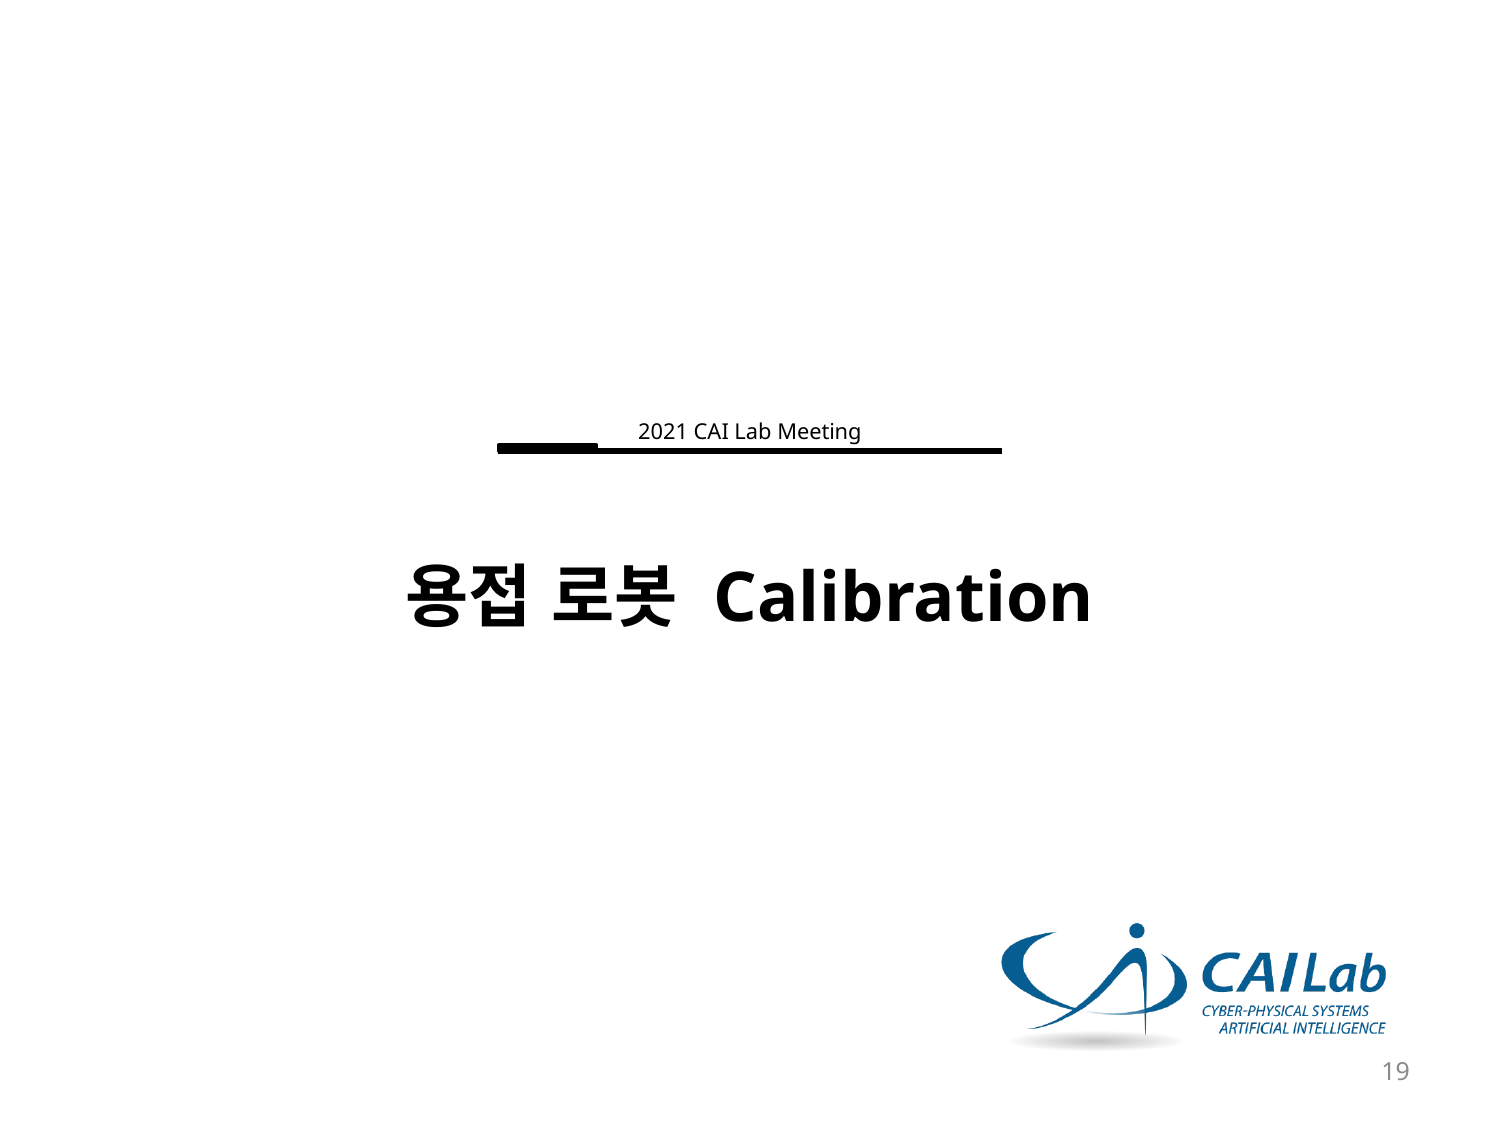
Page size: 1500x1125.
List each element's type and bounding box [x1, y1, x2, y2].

picture [941, 863, 1457, 1114]
text_box [194, 409, 1306, 639]
